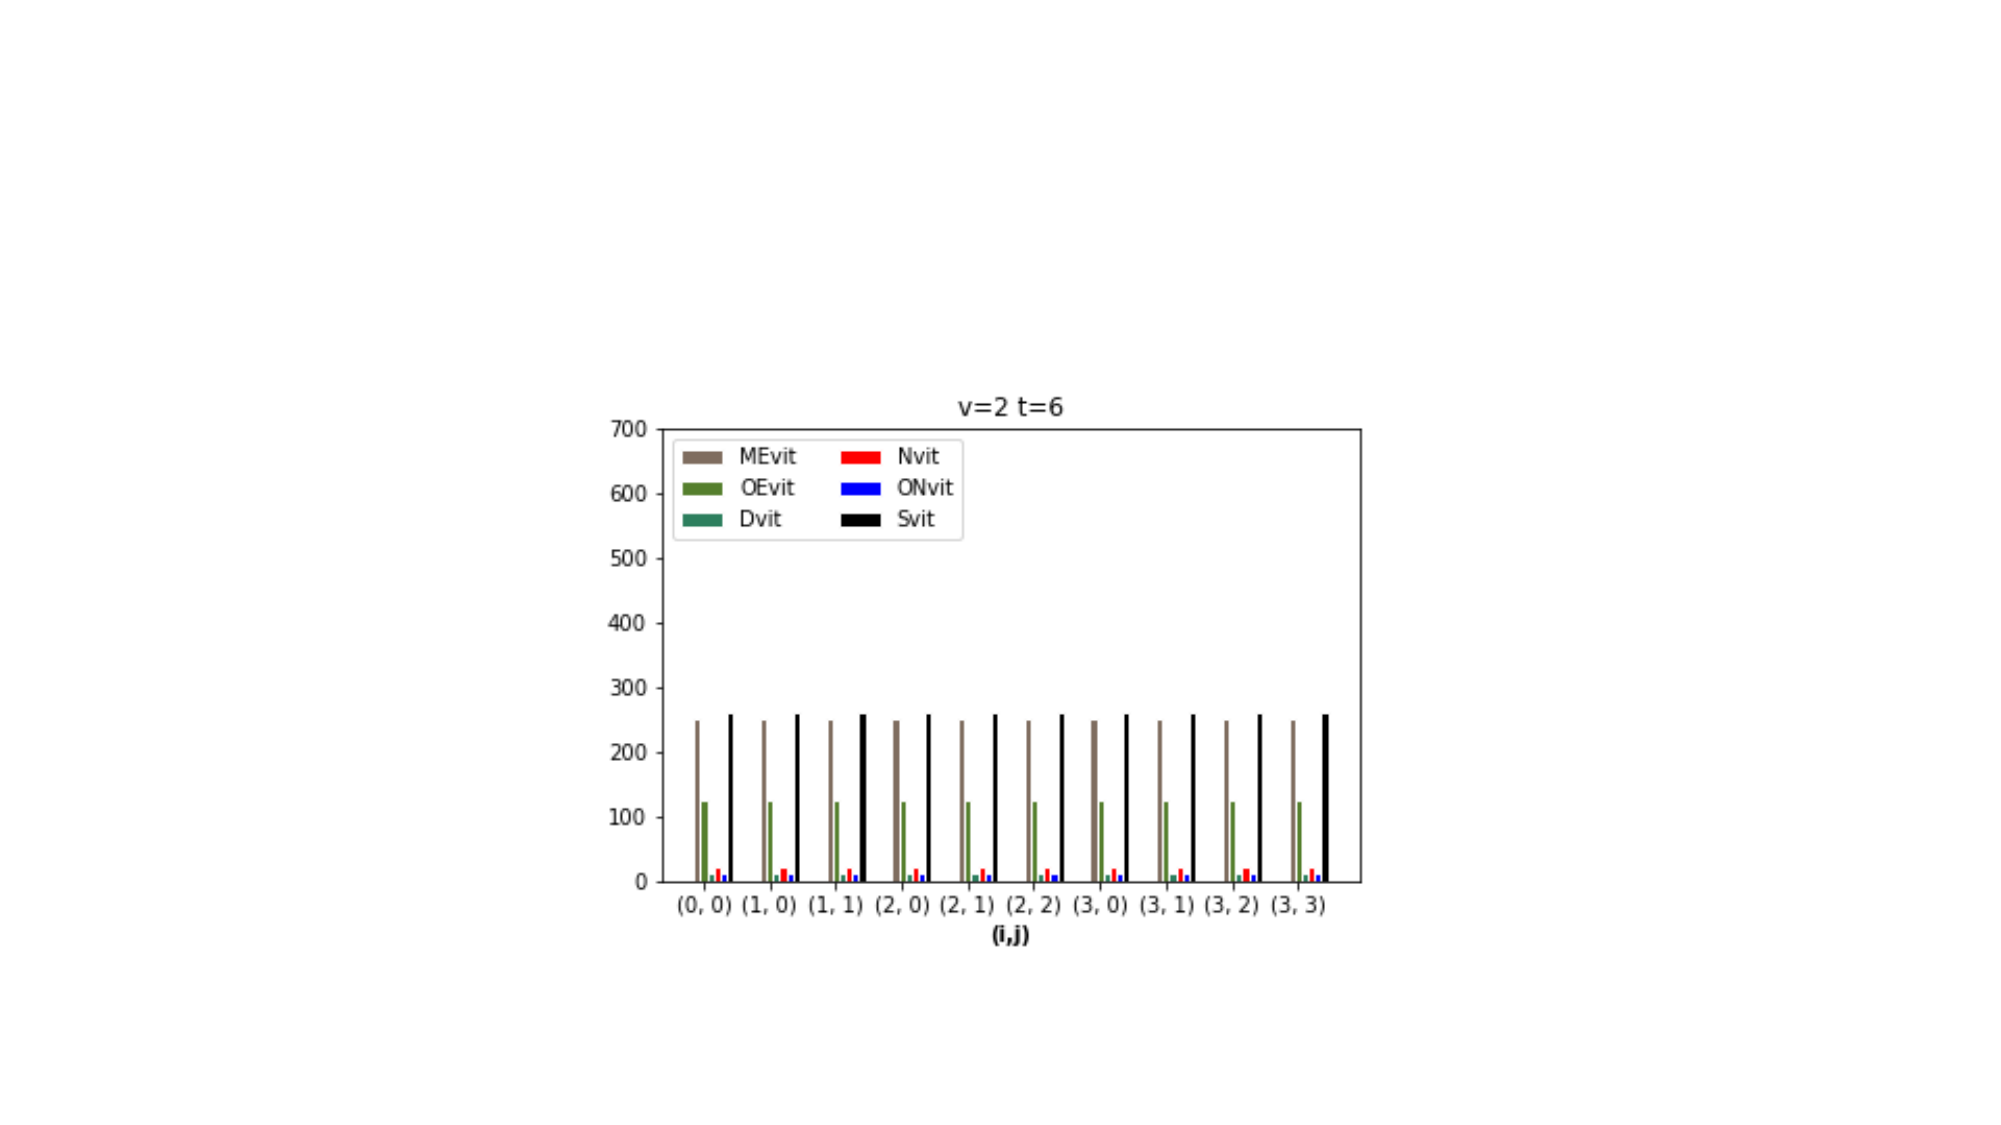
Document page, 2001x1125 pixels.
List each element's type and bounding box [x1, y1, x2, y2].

list [549, 356, 1450, 957]
